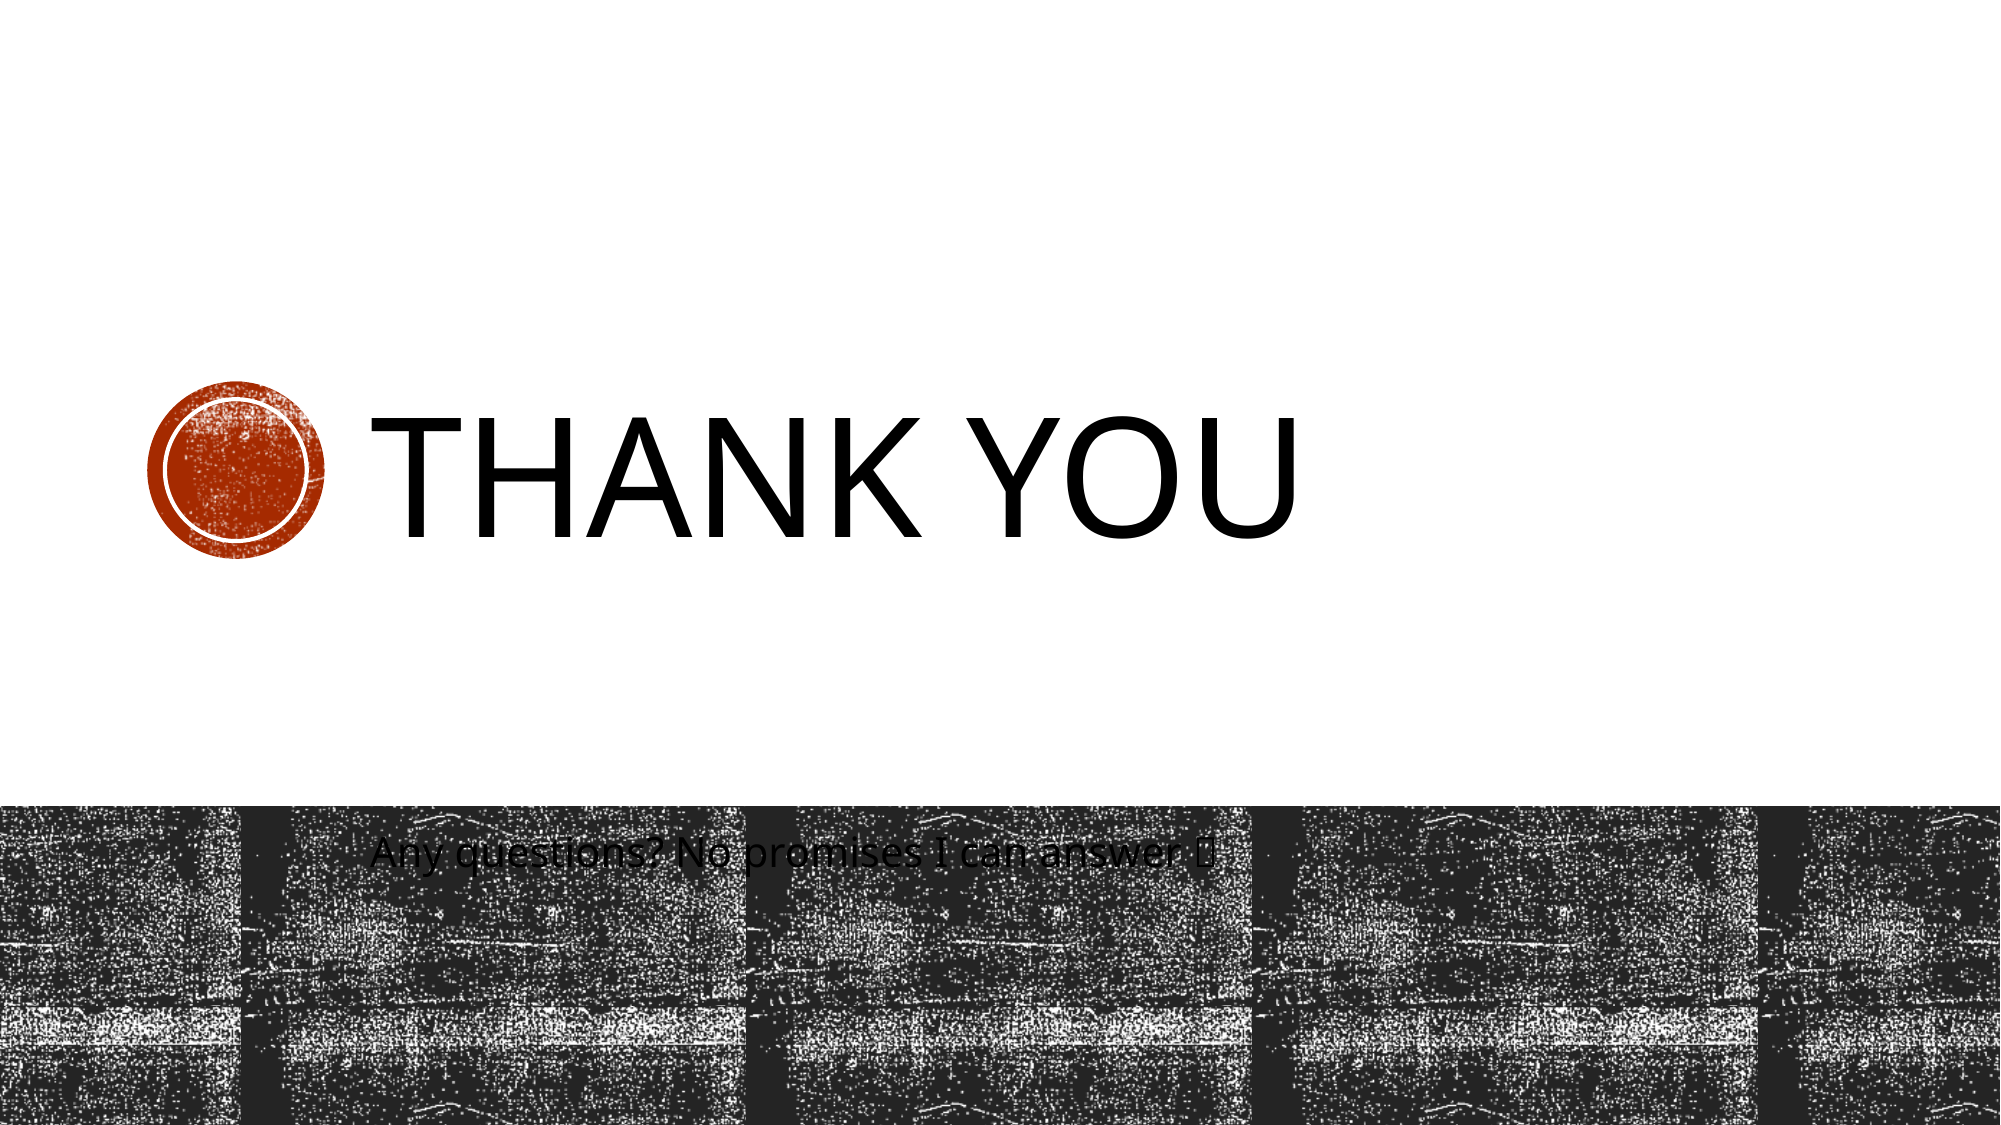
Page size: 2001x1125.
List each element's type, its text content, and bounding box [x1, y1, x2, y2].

title Thank you [355, 201, 1878, 779]
list Any questions? No promises I can answer  [355, 823, 1841, 999]
